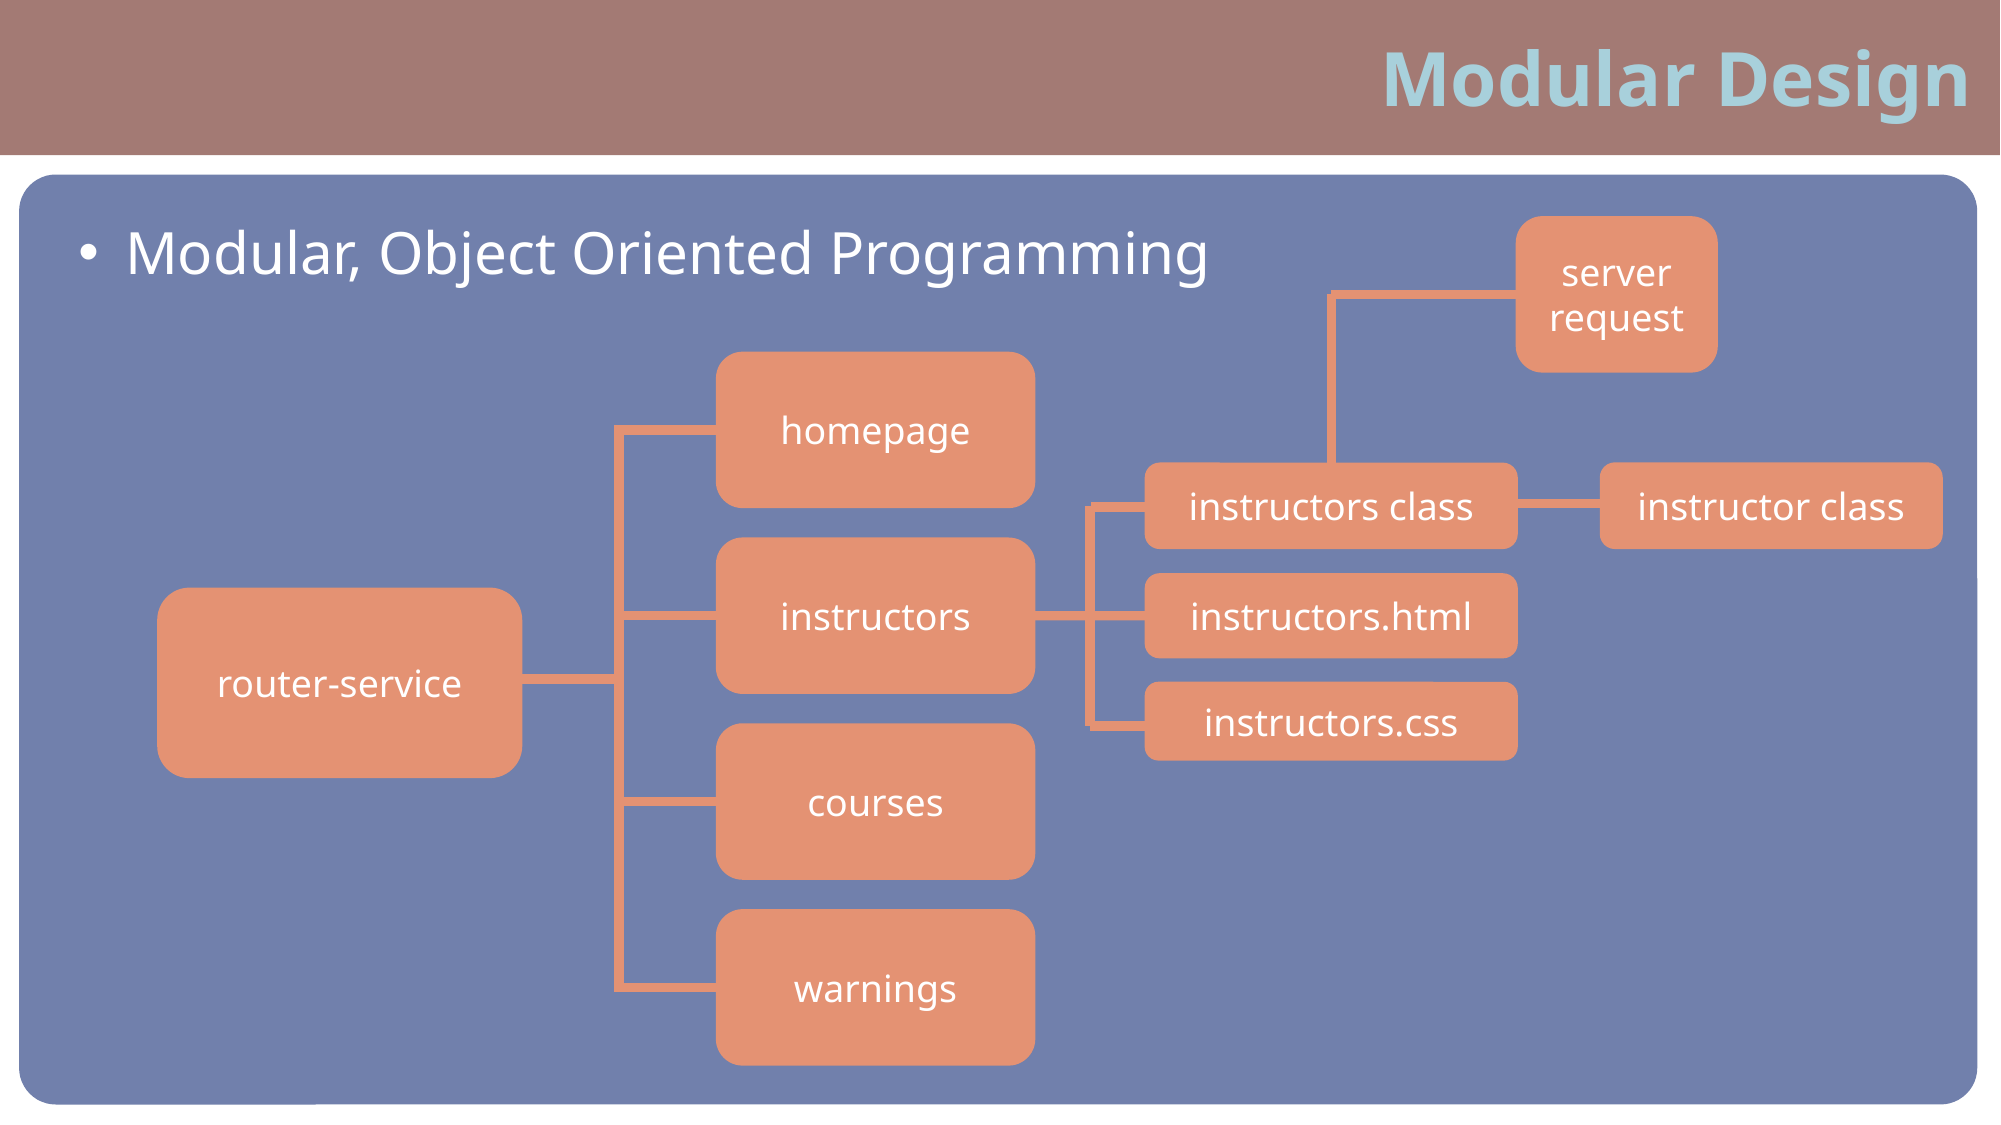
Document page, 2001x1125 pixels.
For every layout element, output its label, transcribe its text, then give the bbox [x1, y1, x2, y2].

text_box [18, 173, 1979, 1106]
text_box [0, 0, 2000, 156]
text_box Modular Design [1352, 23, 2000, 129]
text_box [158, 217, 1942, 1065]
text_box Modular, Object Oriented Programming [63, 208, 1942, 294]
